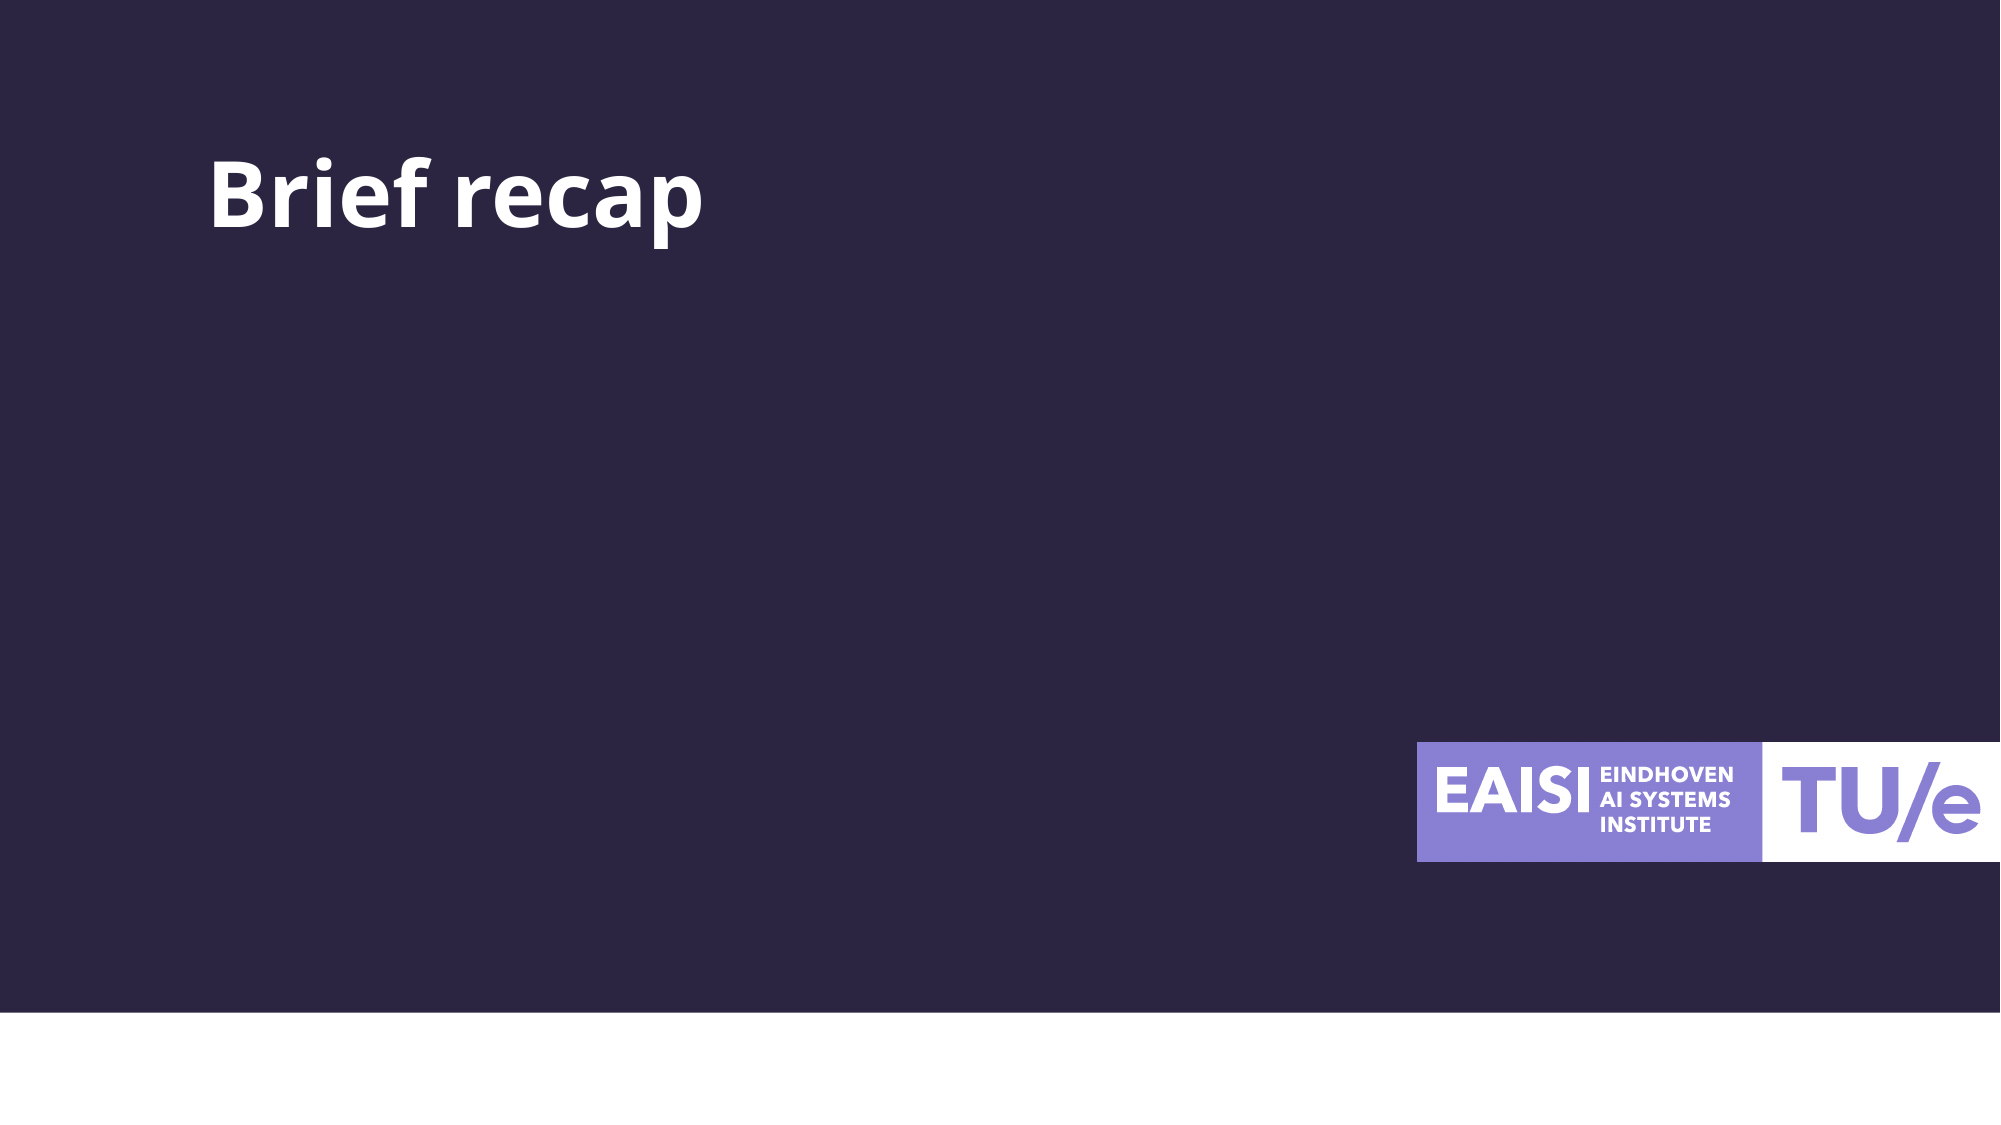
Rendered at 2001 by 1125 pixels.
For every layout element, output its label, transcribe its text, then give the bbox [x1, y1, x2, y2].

title Brief recap [206, 141, 1312, 583]
picture [1417, 742, 2000, 862]
